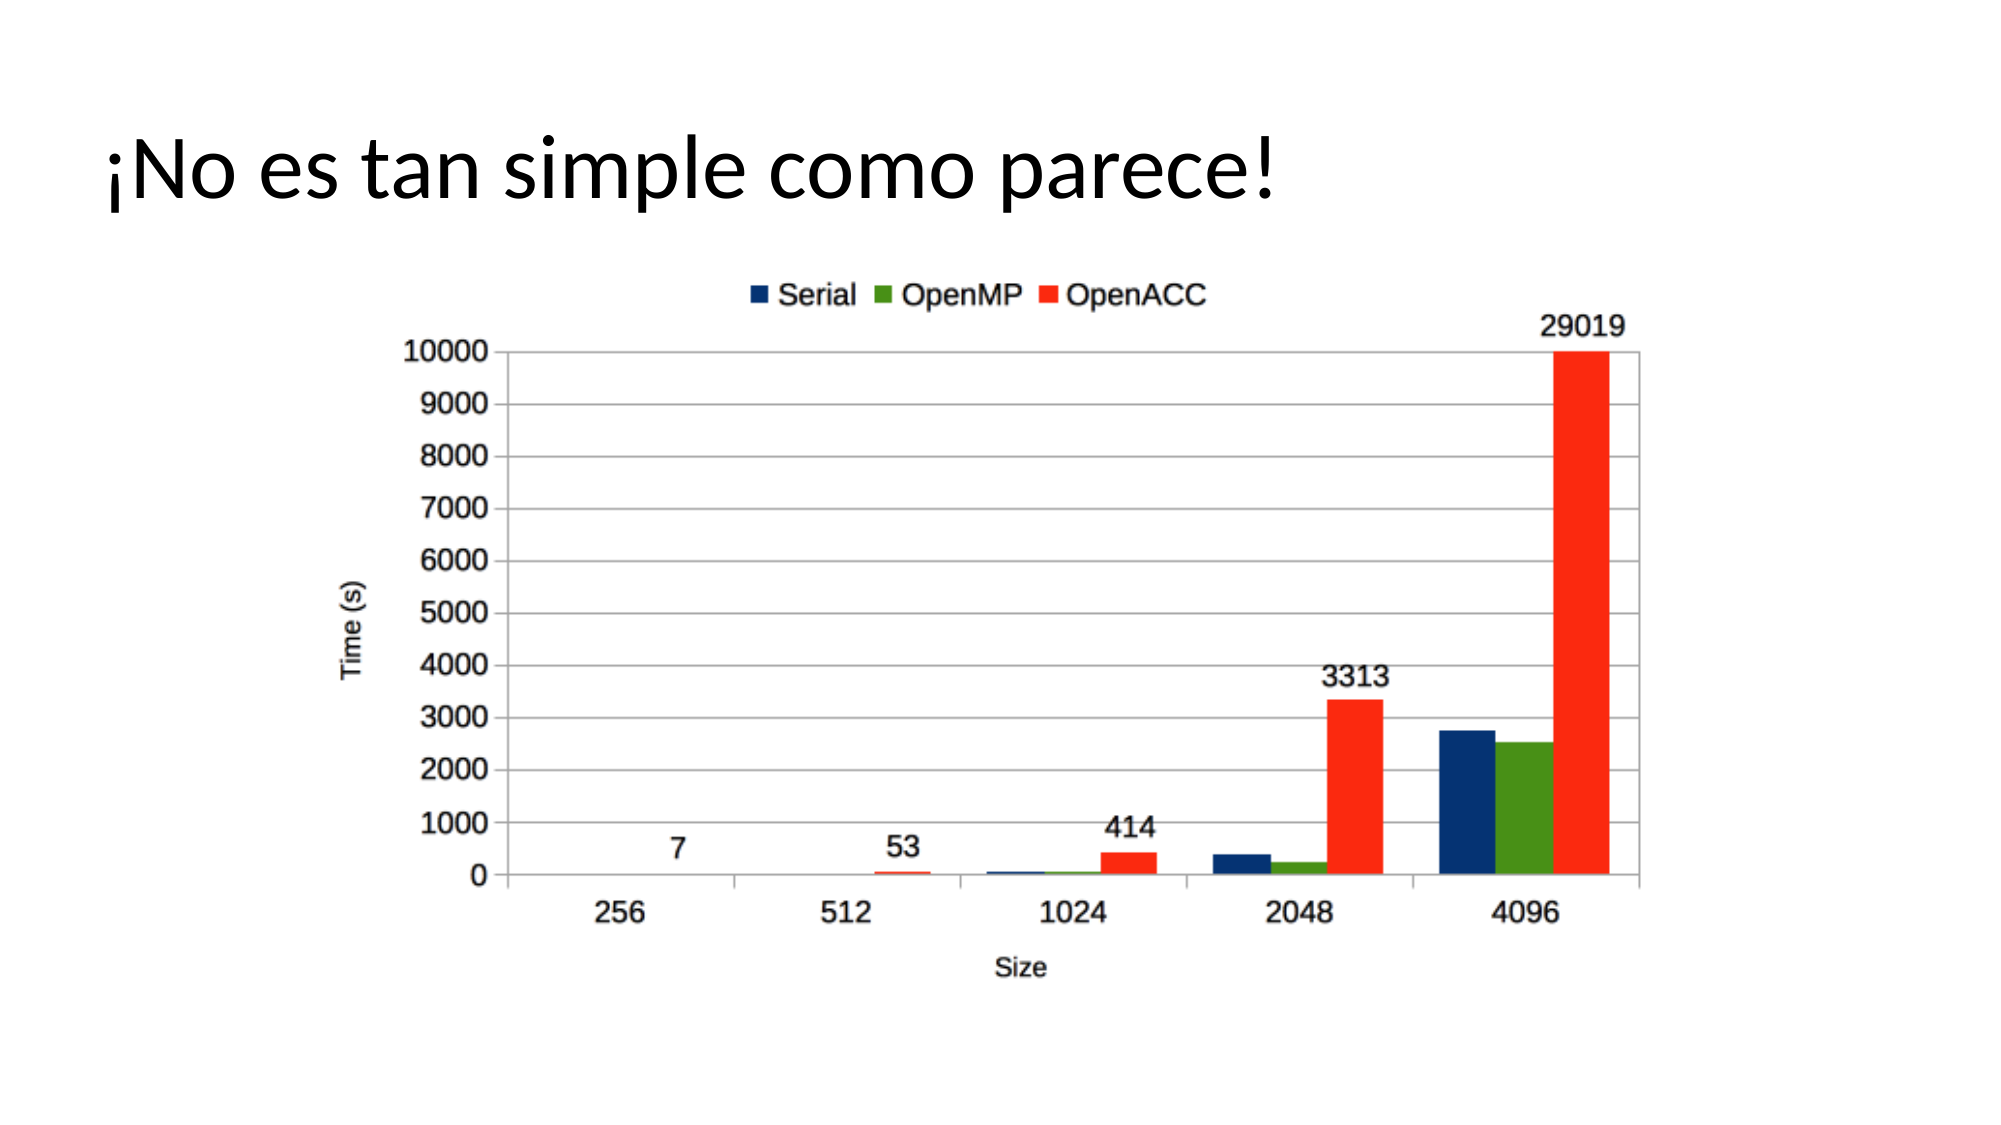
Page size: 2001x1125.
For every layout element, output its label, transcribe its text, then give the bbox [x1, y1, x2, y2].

picture [289, 253, 1666, 1028]
title ¡No es tan simple como parece! [85, 59, 1976, 278]
